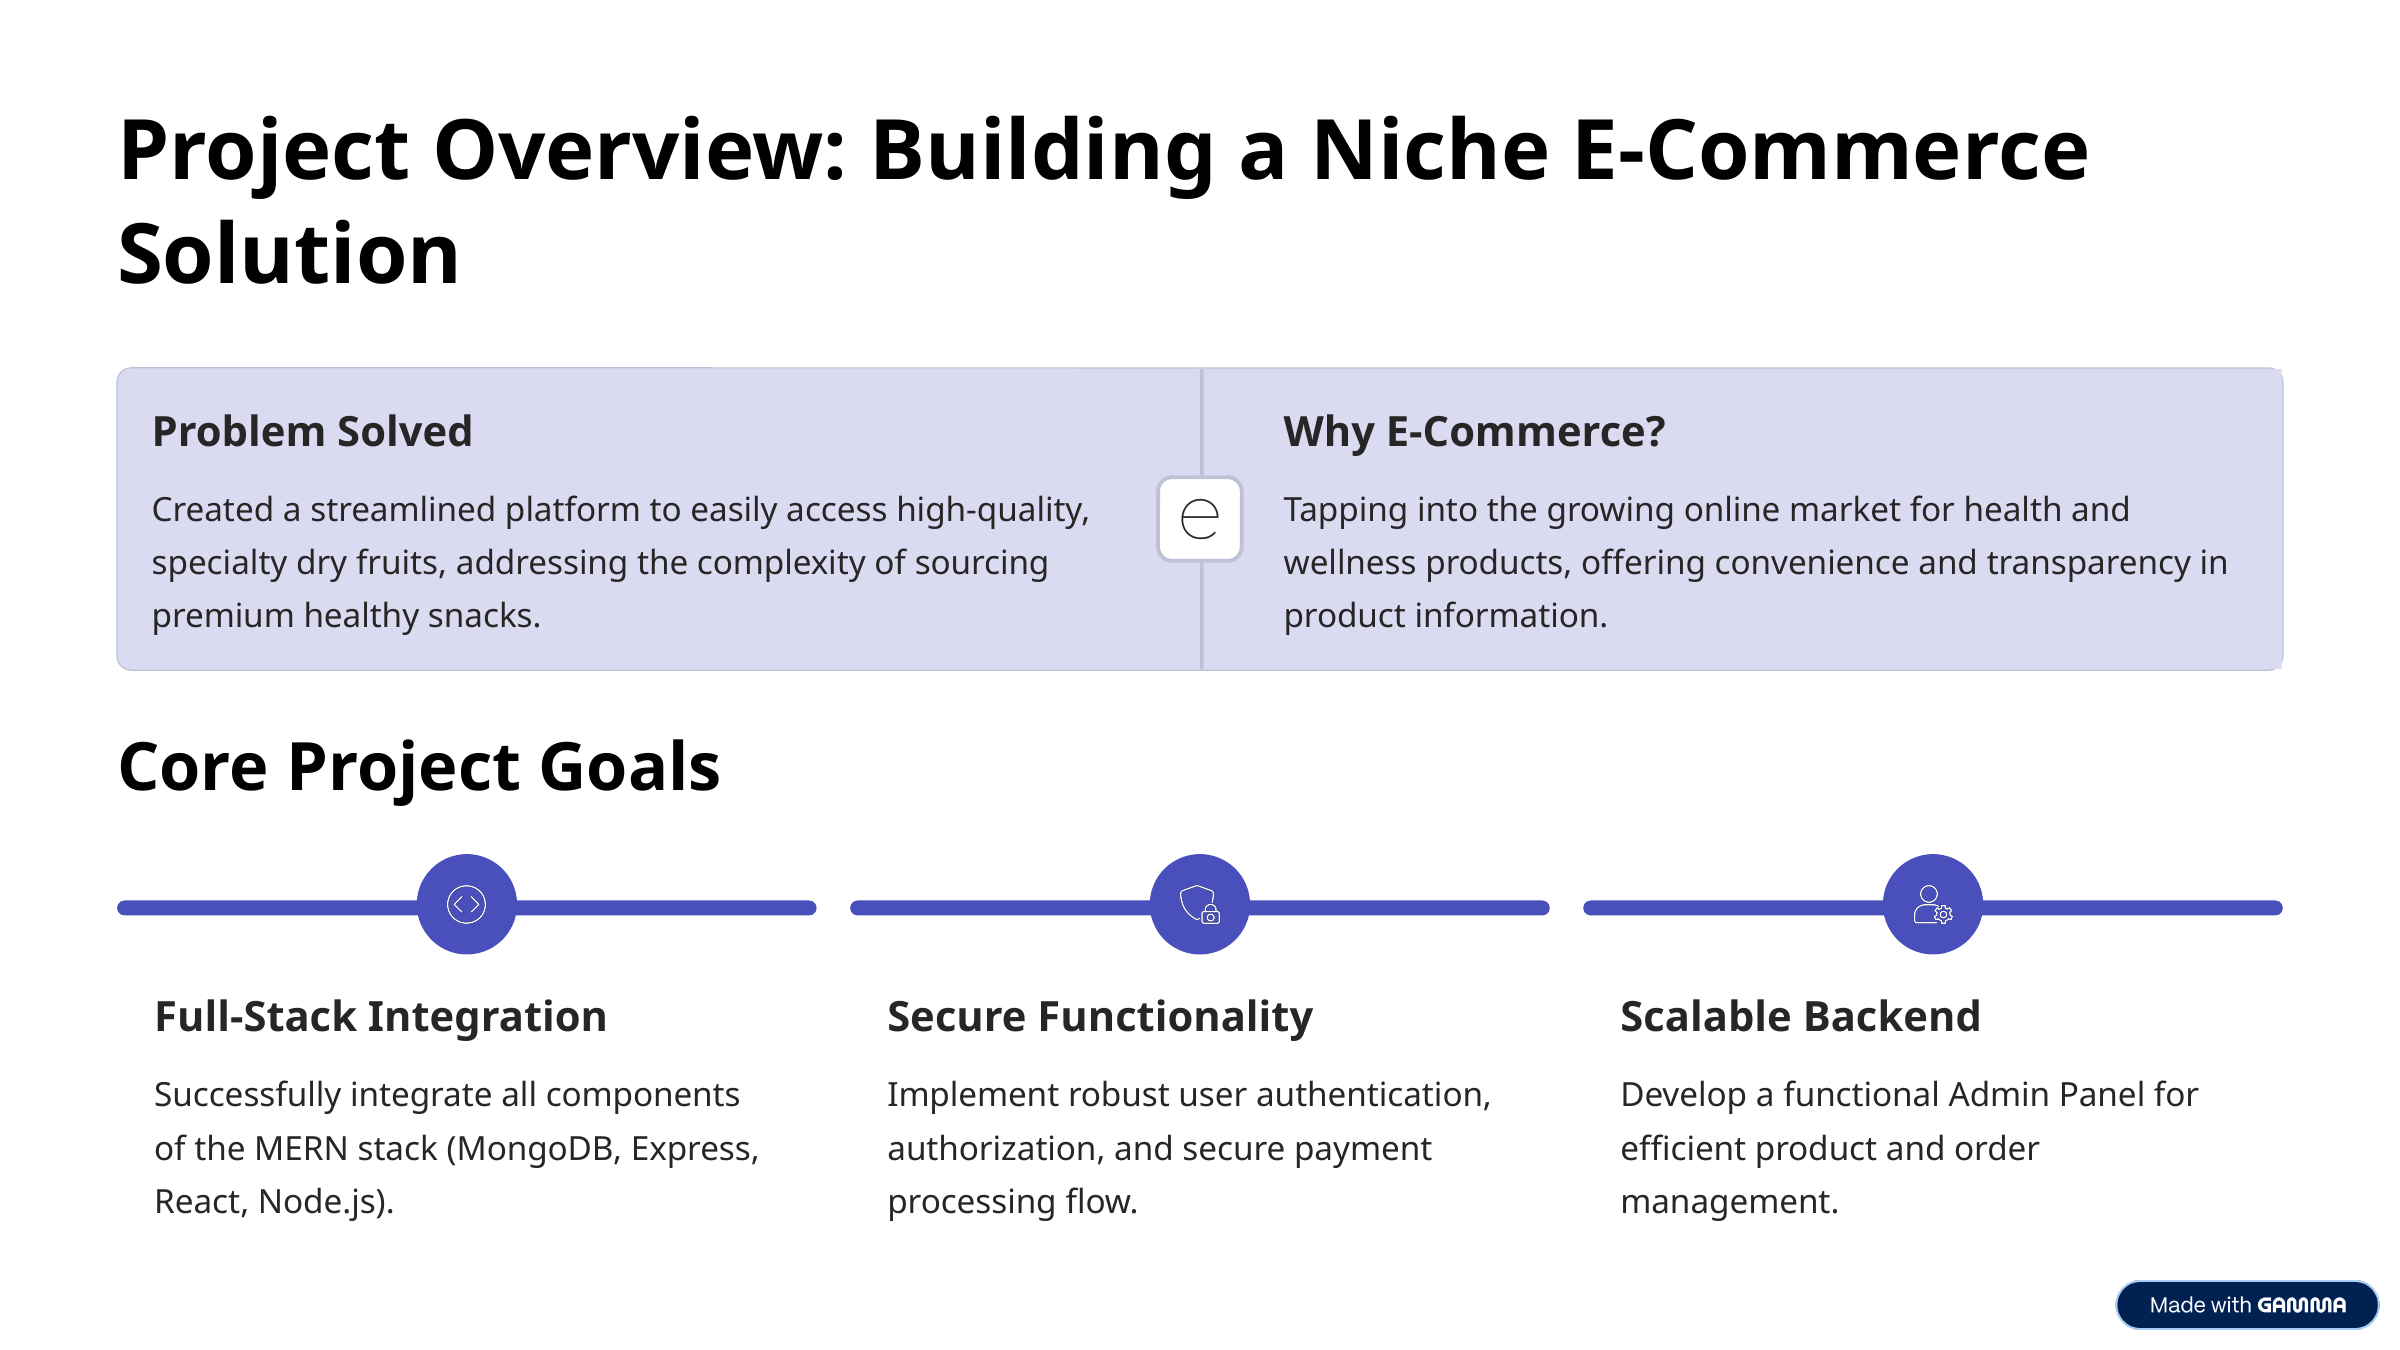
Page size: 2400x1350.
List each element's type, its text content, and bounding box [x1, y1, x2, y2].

text_box [1583, 900, 1884, 916]
text_box [1882, 854, 1984, 955]
text_box [1158, 477, 1242, 561]
text_box [850, 914, 1550, 1258]
picture [446, 884, 487, 925]
text_box Project Overview: Building a Niche E-Commerce Solution [117, 91, 2283, 301]
text_box Develop a functional Admin Panel for efficient product and order management. [1620, 1060, 2246, 1221]
text_box Secure Functionality [887, 987, 1308, 1041]
text_box Created a streamlined platform to easily access high-quality, specialty dry fruits, addressing the complexity of sourcing premium healthy snacks. [151, 474, 1117, 636]
text_box [850, 900, 1150, 916]
text_box [1204, 369, 2282, 669]
text_box Implement robust user authentication, authorization, and secure payment processing flow. [887, 1060, 1513, 1221]
picture [1179, 498, 1221, 540]
text_box [1199, 561, 1204, 669]
text_box [1199, 369, 1204, 477]
text_box [1249, 900, 1550, 916]
text_box [118, 369, 1199, 669]
text_box Core Project Goals [116, 720, 786, 804]
picture [1912, 884, 1954, 925]
text_box [1983, 900, 2283, 916]
text_box Tapping into the growing online market for health and wellness products, offering convenience and transparency in product information. [1283, 474, 2249, 636]
text_box Scalable Backend [1620, 987, 2039, 1041]
text_box [416, 854, 518, 955]
text_box [117, 900, 417, 916]
text_box [1149, 854, 1251, 955]
text_box Why E-Commerce? [1283, 402, 1702, 455]
text_box Full-Stack Integration [154, 987, 595, 1041]
text_box [116, 367, 2275, 671]
text_box [116, 914, 817, 1258]
picture [1179, 884, 1221, 925]
text_box [1583, 914, 2283, 1258]
text_box [516, 900, 817, 916]
text_box Problem Solved [151, 402, 570, 455]
text_box Successfully integrate all components of the MERN stack (MongoDB, Express, React, Node.js). [154, 1060, 780, 1221]
picture [2106, 1271, 2389, 1339]
